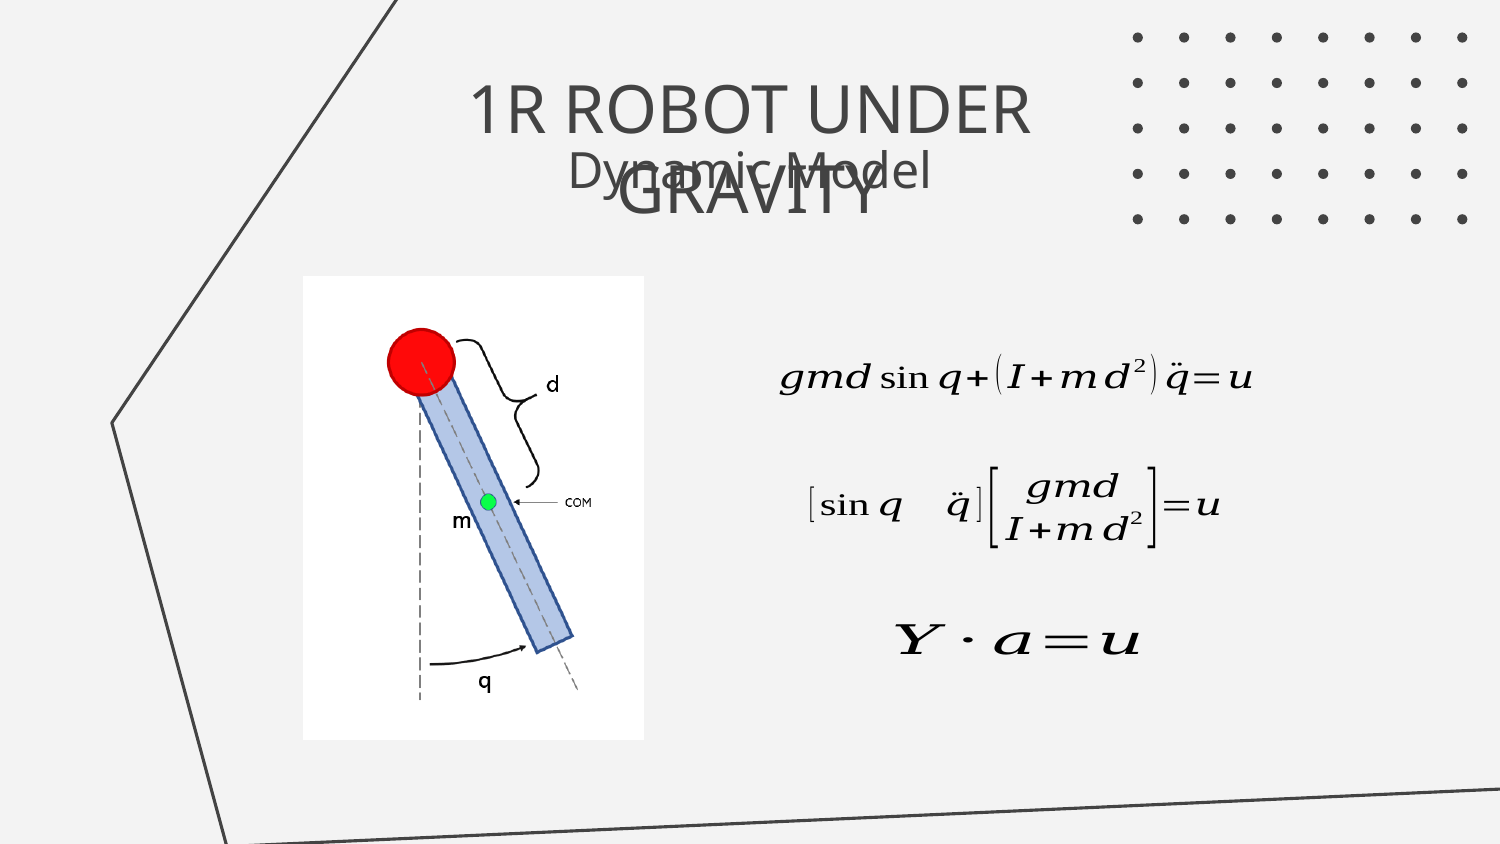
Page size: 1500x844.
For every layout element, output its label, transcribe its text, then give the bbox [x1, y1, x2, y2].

picture [302, 275, 644, 741]
text_box 1R ROBOT UNDER GRAVITY [367, 51, 1133, 123]
text_box Dynamic Model [367, 123, 1133, 249]
